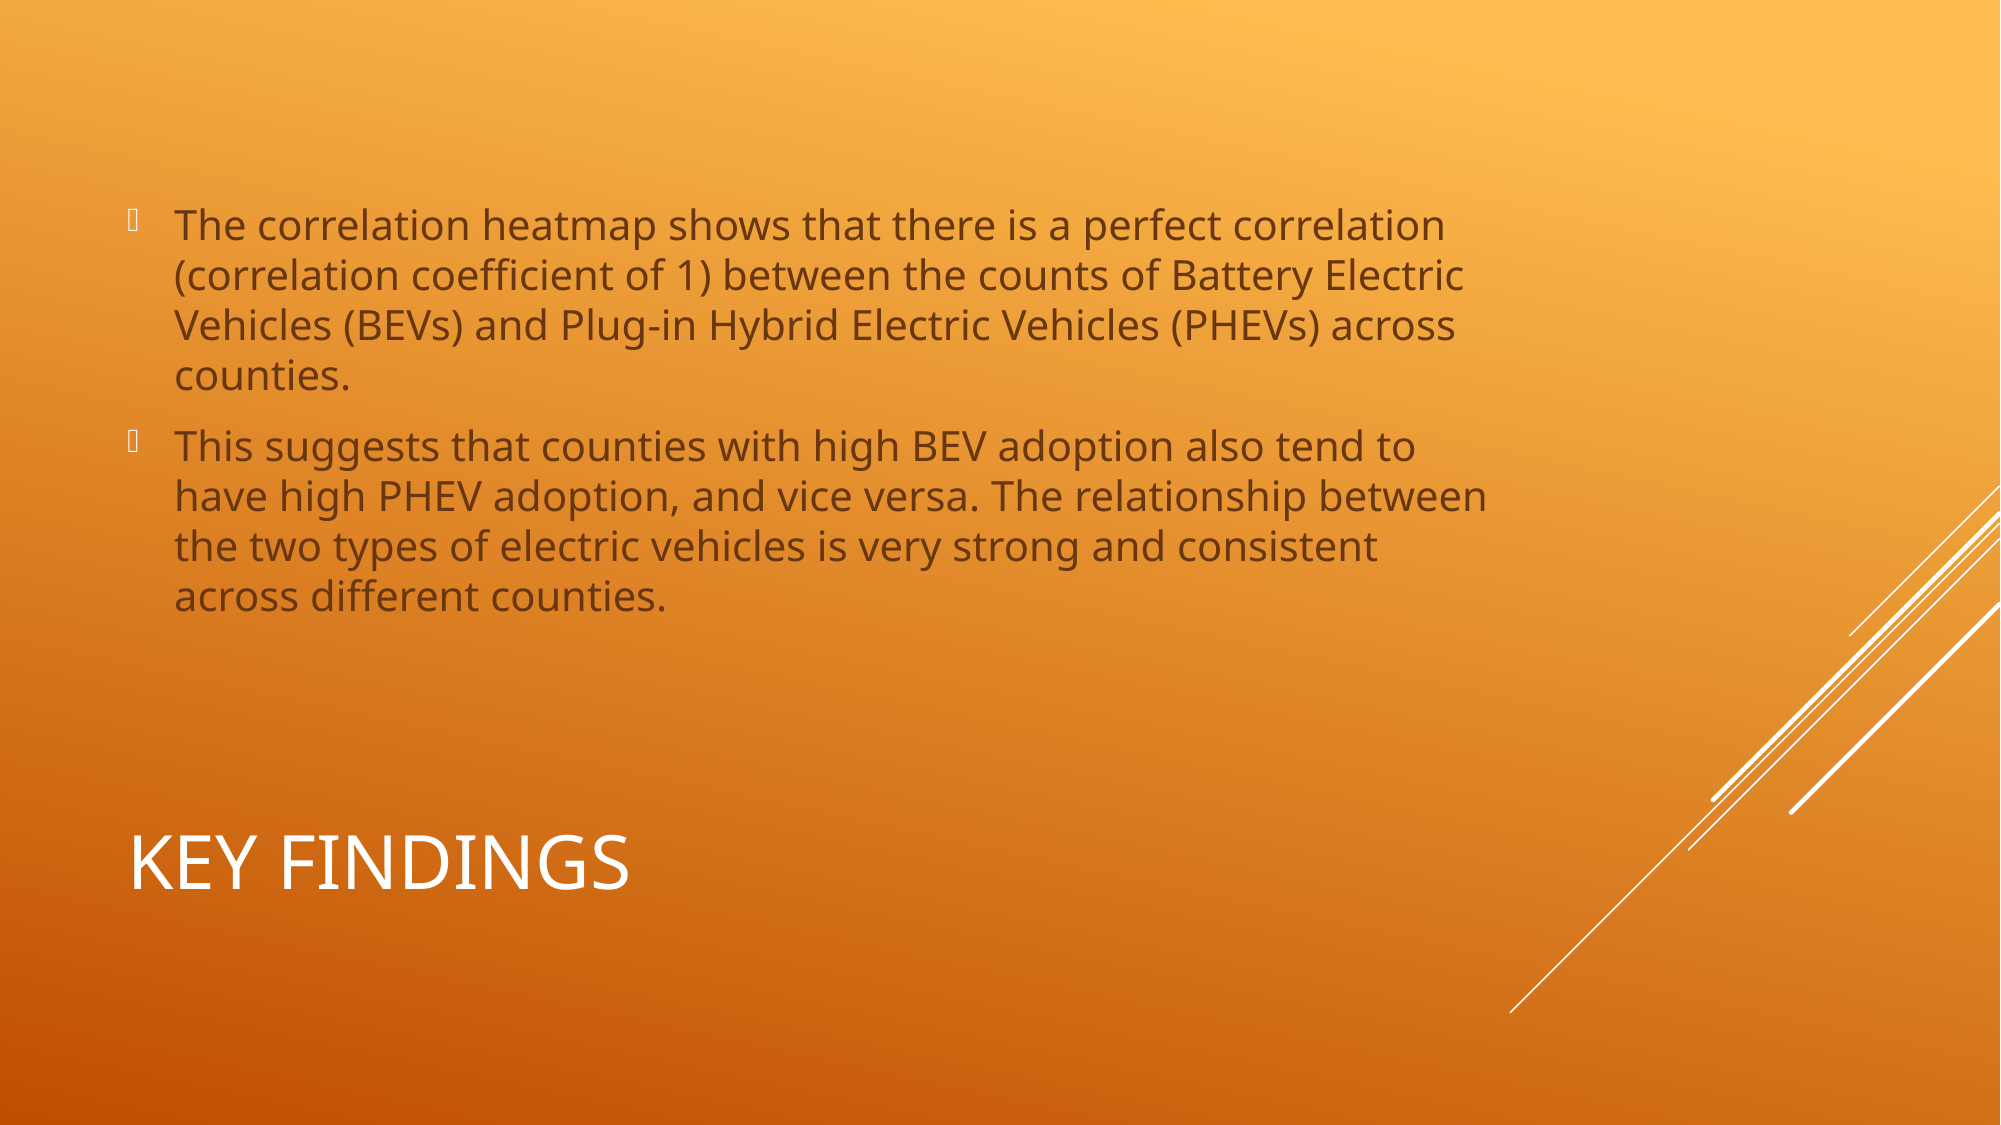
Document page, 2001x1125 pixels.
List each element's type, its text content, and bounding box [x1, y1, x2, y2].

list The correlation heatmap shows that there is a perfect correlation (correlation coefficient of 1) between the counts of Battery Electric Vehicles (BEVs) and Plug-in Hybrid Electric Vehicles (PHEVs) across counties. This suggests that counties with high BEV adoption also tend to have high PHEV adoption, and vice versa. The relationship between the two types of electric vehicles is very strong and consistent across different counties. [112, 112, 1513, 706]
title KEY FINDINGS [112, 736, 1513, 984]
